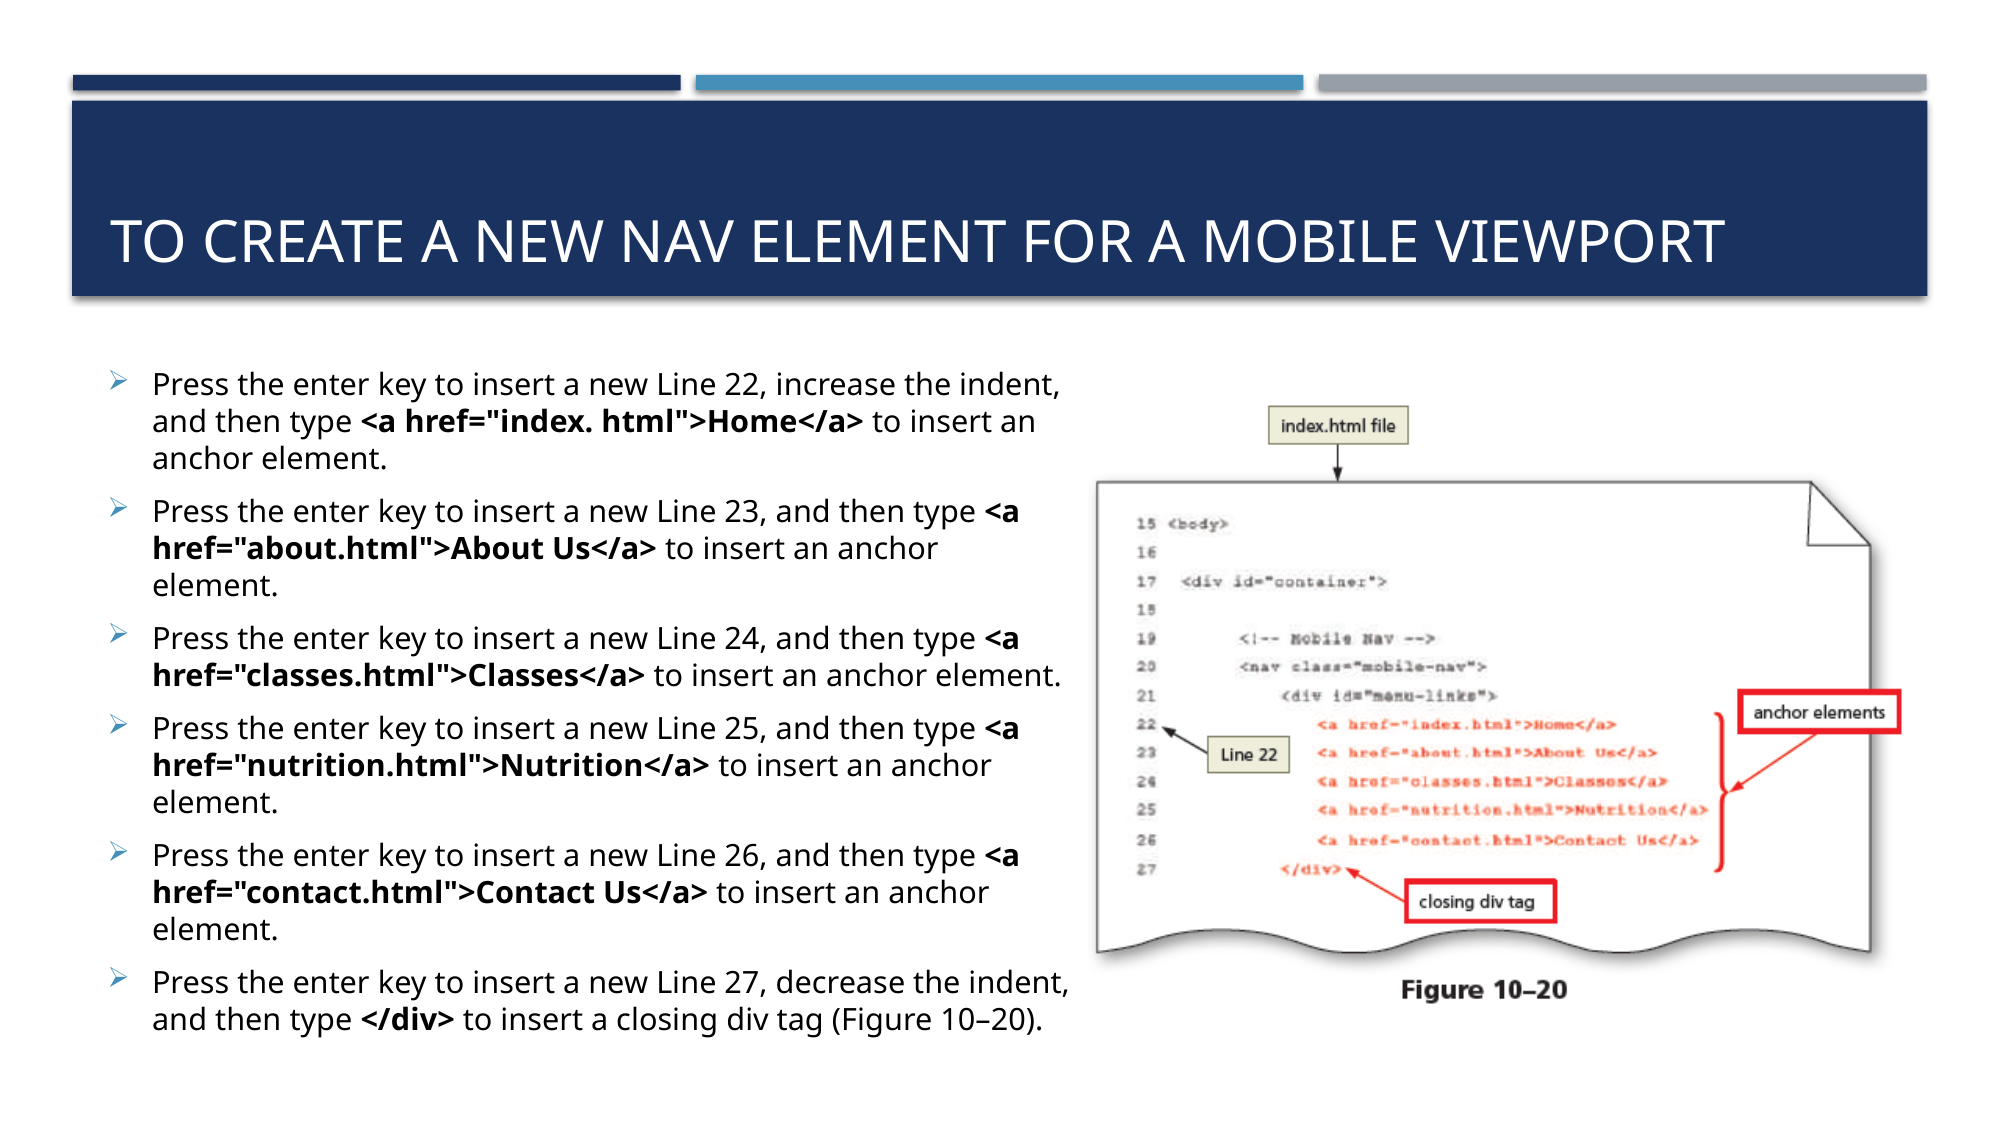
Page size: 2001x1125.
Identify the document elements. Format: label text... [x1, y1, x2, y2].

list Press the enter key to insert a new Line 22, increase the indent, and then type <a href="index. html">Home</a> to insert an anchor element. Press the enter key to insert a new Line 23, and then type <a href="about.html">About Us</a> to insert an anchor element. Press the enter key to insert a new Line 24, and then type <a href="classes.html">Classes</a> to insert an anchor element. Press the enter key to insert a new Line 25, and then type <a href="nutrition.html">Nutrition</a> to insert an anchor element. Press the enter key to insert a new Line 26, and then type <a href="contact.html">Contact Us</a> to insert an anchor element. Press the enter key to insert a new Line 27, decrease the indent, and then type </div> to insert a closing div tag (Figure 10–20). [92, 357, 1087, 1096]
title To Create a New Nav Element for a Mobile Viewport [95, 115, 1905, 282]
picture [1086, 398, 1908, 1011]
